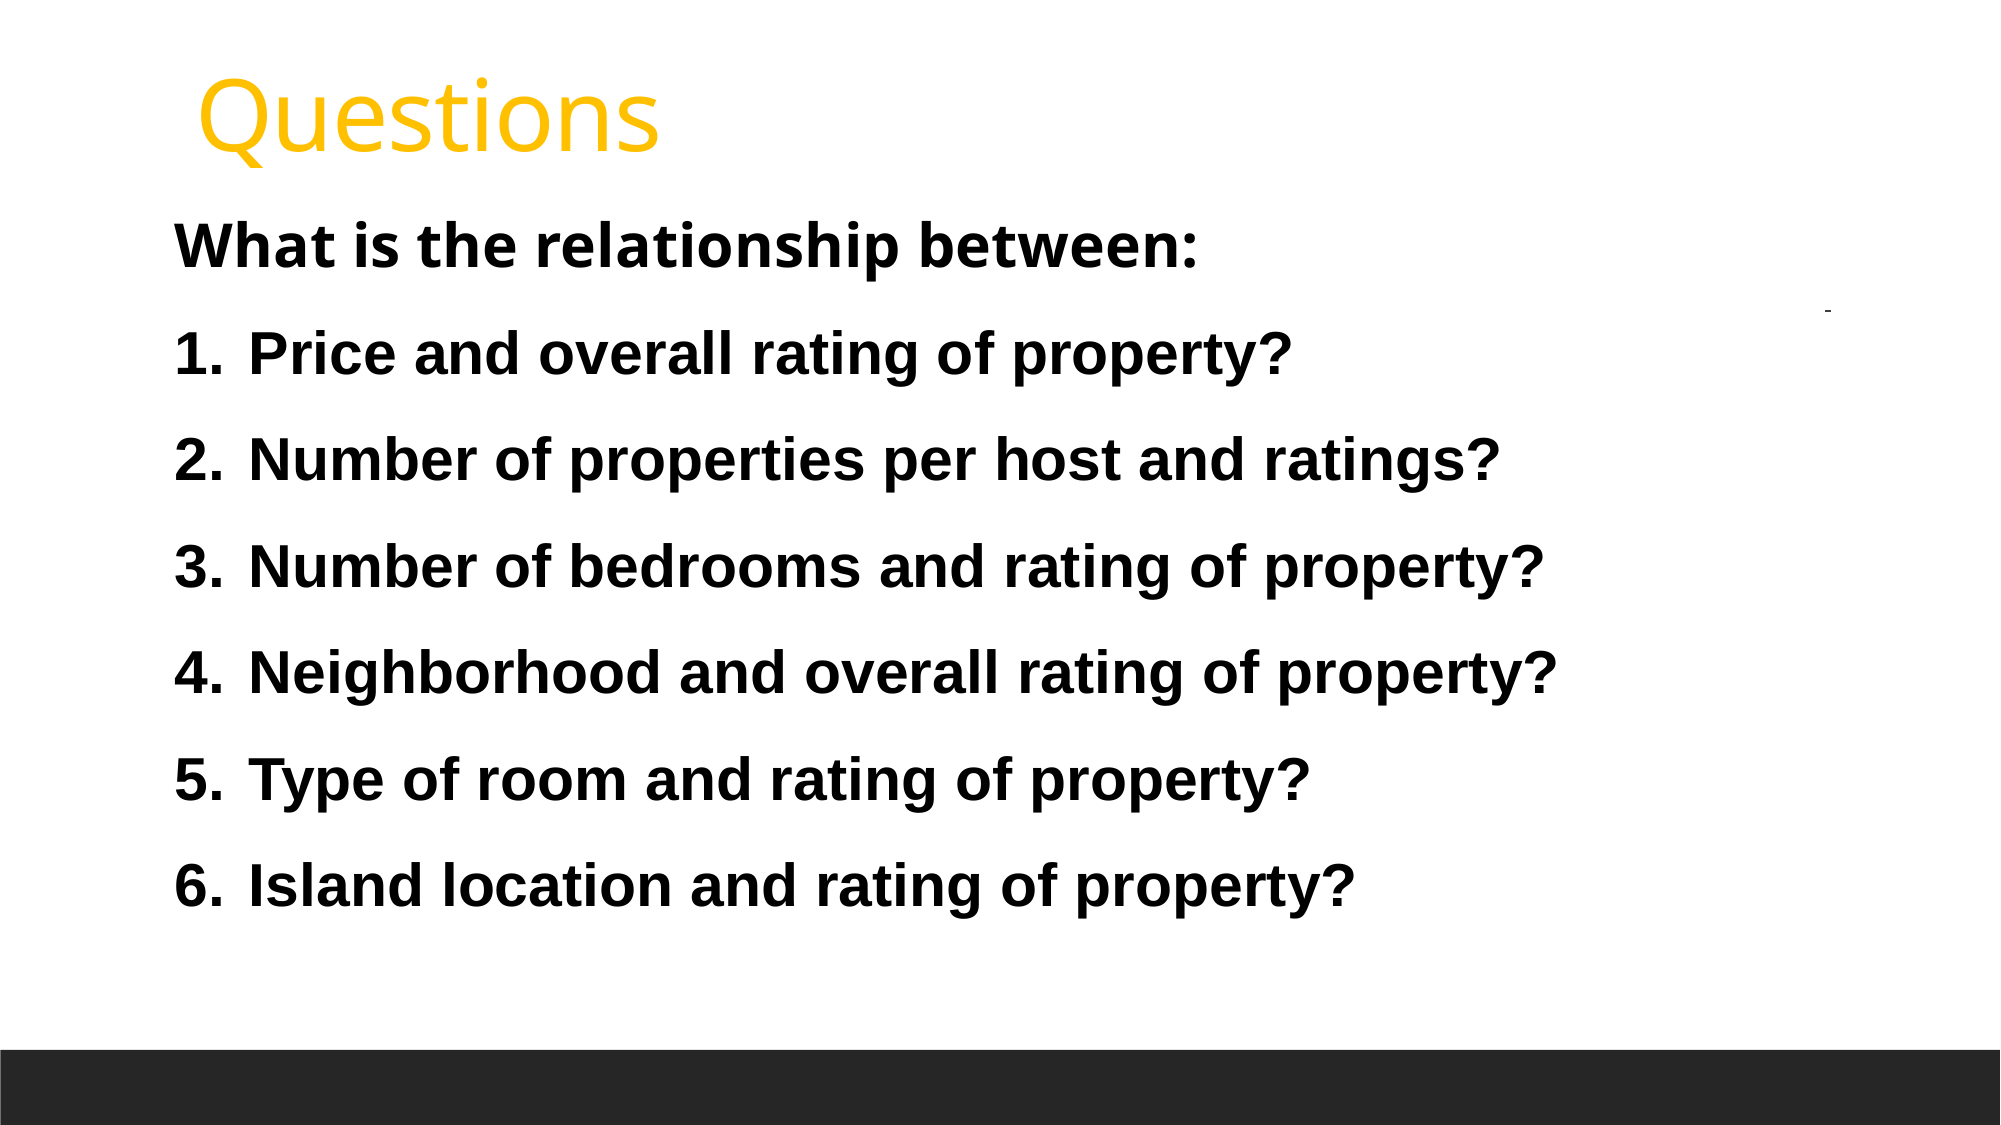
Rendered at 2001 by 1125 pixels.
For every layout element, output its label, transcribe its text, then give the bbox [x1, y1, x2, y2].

list What is the relationship between: Price and overall rating of property? Number of properties per host and ratings? Number of bedrooms and rating of property? Neighborhood and overall rating of property? Type of room and rating of property? Island location and rating of property? [174, 192, 1825, 933]
title Questions [180, 0, 1830, 238]
